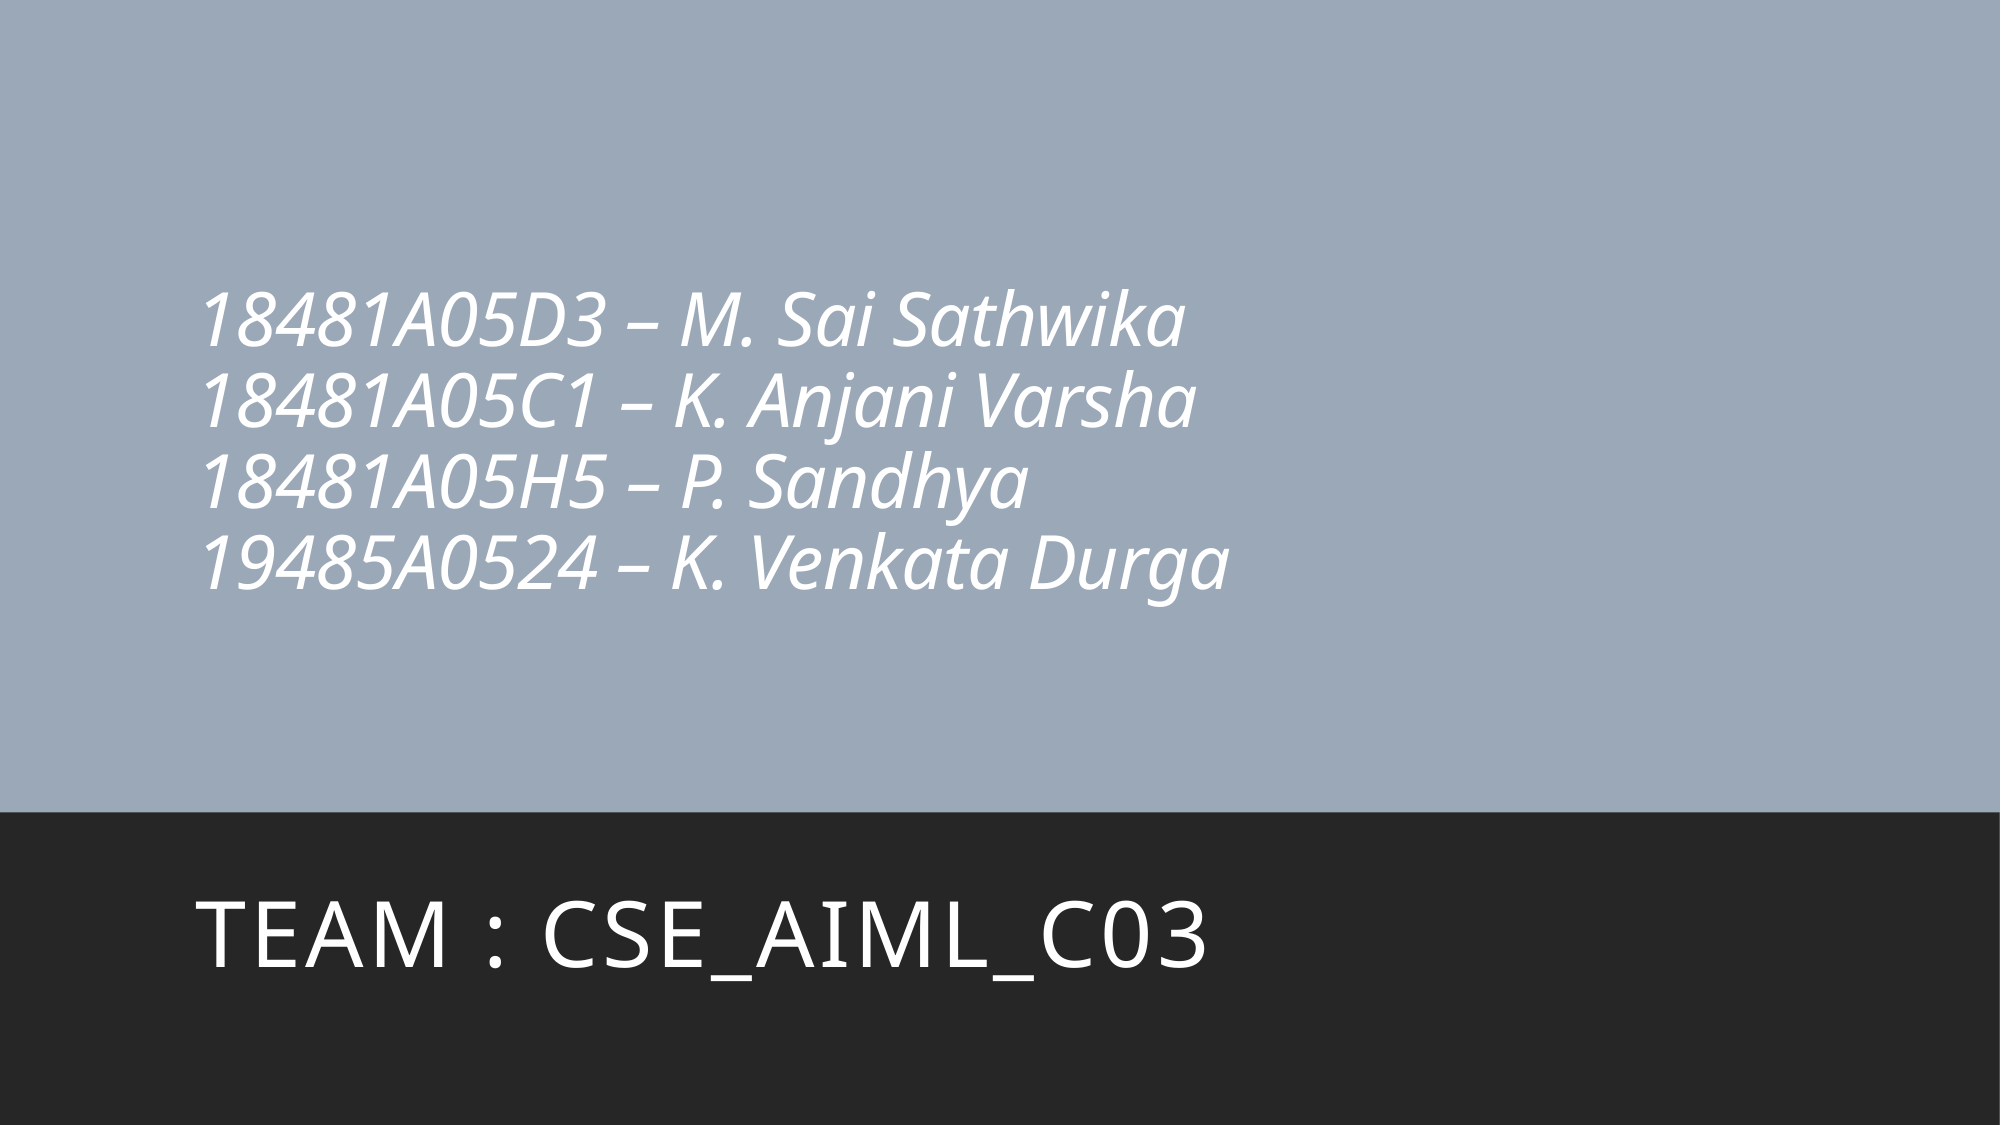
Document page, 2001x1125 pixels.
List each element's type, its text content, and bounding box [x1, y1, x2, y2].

text_box [0, 811, 2000, 1125]
text_box [0, 0, 2000, 811]
subtitle TEAM : CSE_AIML_C03 [180, 857, 1831, 1045]
title 18481A05D3 – M. Sai Sathwika 18481A05C1 – K. Anjani Varsha 18481A05H5 – P. Sandhya 19485A0524 – K. Venkata Durga [180, 124, 1831, 763]
